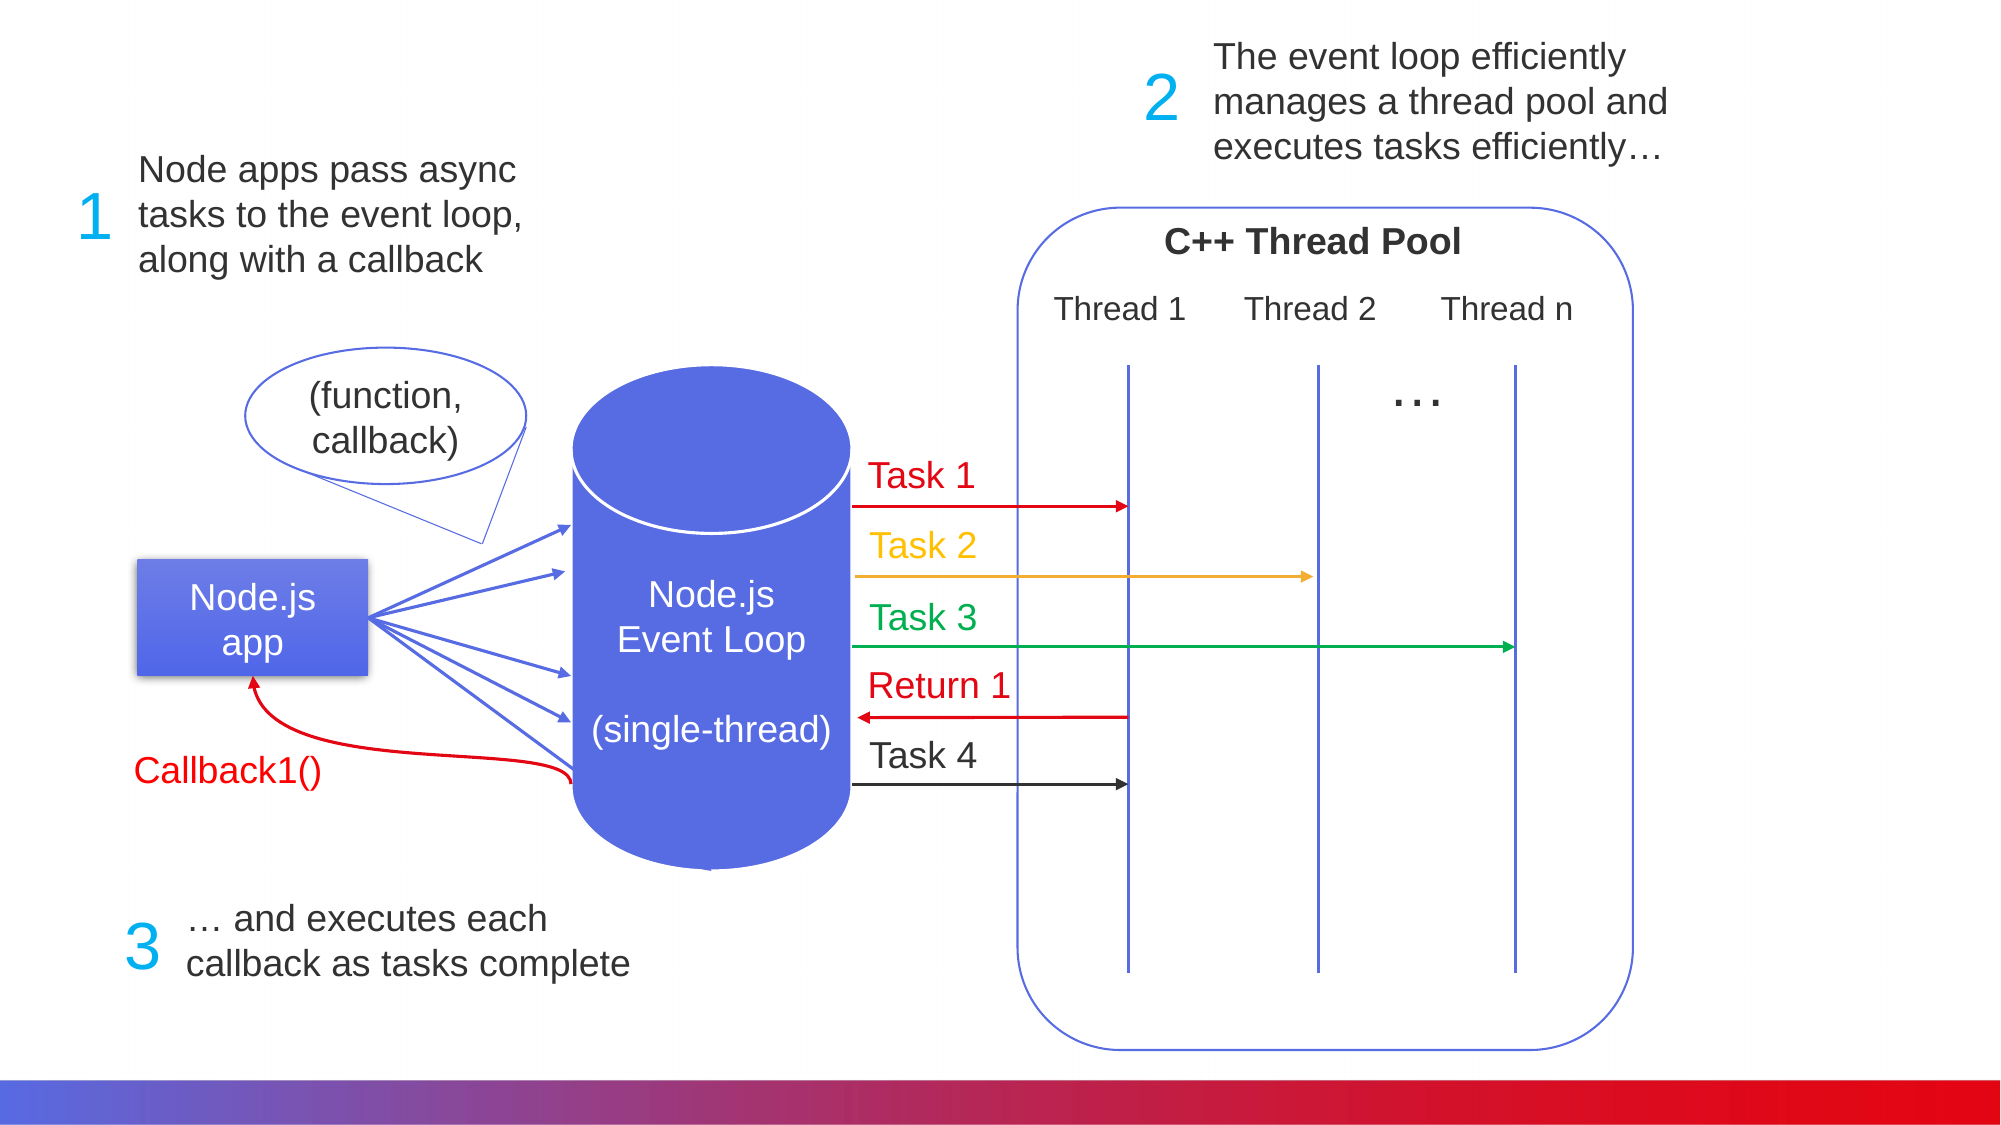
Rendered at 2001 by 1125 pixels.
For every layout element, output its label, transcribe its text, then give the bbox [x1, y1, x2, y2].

text_box Node.js Event Loop (single-thread) [569, 363, 854, 873]
text_box Node.js app [137, 559, 368, 676]
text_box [852, 723, 1129, 784]
text_box Callback1() [118, 738, 350, 799]
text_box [61, 137, 602, 289]
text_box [1128, 24, 1744, 174]
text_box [252, 675, 571, 784]
picture [0, 0, 2001, 1125]
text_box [1017, 207, 1633, 1050]
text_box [109, 887, 650, 994]
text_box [368, 571, 566, 617]
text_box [368, 617, 571, 675]
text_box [245, 347, 527, 544]
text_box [852, 585, 1516, 647]
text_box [368, 524, 571, 617]
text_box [852, 443, 1129, 507]
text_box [852, 654, 1129, 718]
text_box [854, 513, 1314, 577]
